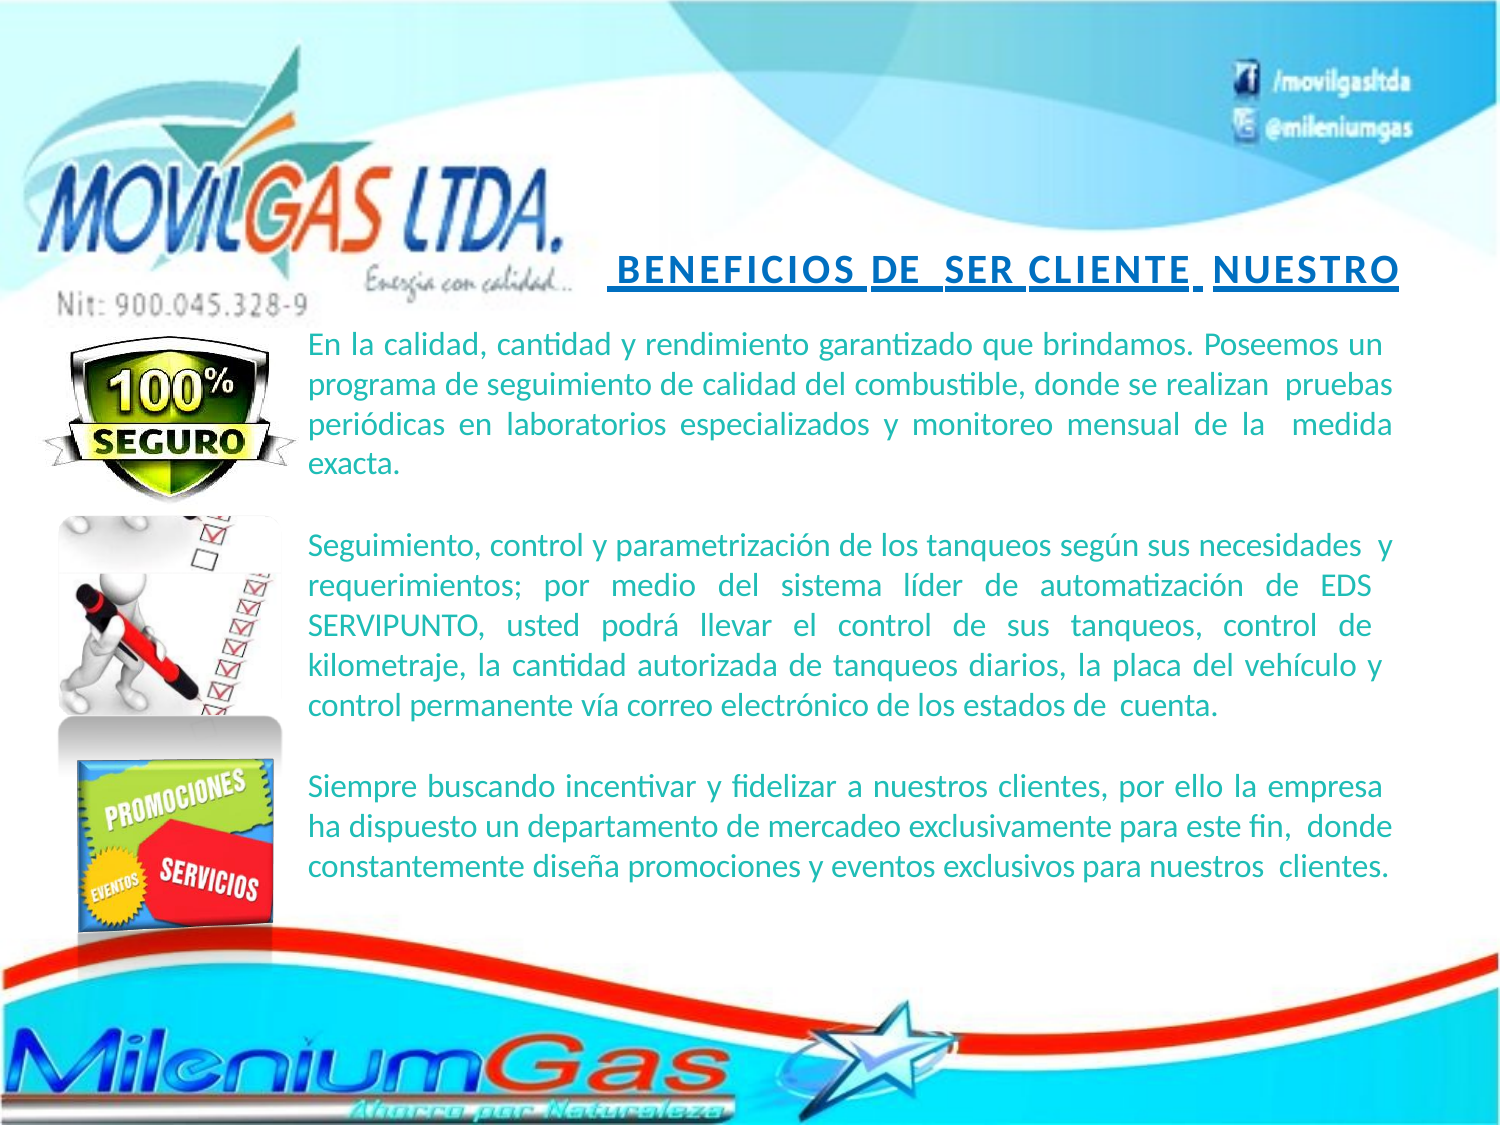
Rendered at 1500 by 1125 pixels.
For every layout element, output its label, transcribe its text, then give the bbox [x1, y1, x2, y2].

text_box [0, 867, 1500, 1125]
text_box [58, 515, 282, 715]
text_box [55, 713, 284, 918]
title BENEFICIOS DE SER CLIENTE NUESTRO [604, 241, 1407, 430]
text_box [66, 749, 286, 1114]
text_box [0, 0, 1500, 328]
text_box [35, 328, 305, 516]
text_box En la calidad, cantidad y rendimiento garantizado que brindamos. Poseemos un programa de seguimiento de calidad del combustible, donde se realizan pruebas periódicas en laboratorios especializados y monitoreo mensual de la medida exacta. Seguimiento, control y parametrización de los tanqueos según sus necesidades y requerimientos; por medio del sistema líder de automatización de EDS SERVIPUNTO, usted podrá llevar el control de sus tanqueos, control de kilometraje, la cantidad autorizada de tanqueos diarios, la placa del vehículo y control permanente vía correo electrónico de los estados de cuenta. Siempre buscando incentivar y fidelizar a nuestros clientes, por ello la empresa ha dispuesto un departamento de mercadeo exclusivamente para este fin, donde constantemente diseña promociones y eventos exclusivos para nuestros clientes. [305, 321, 1394, 885]
